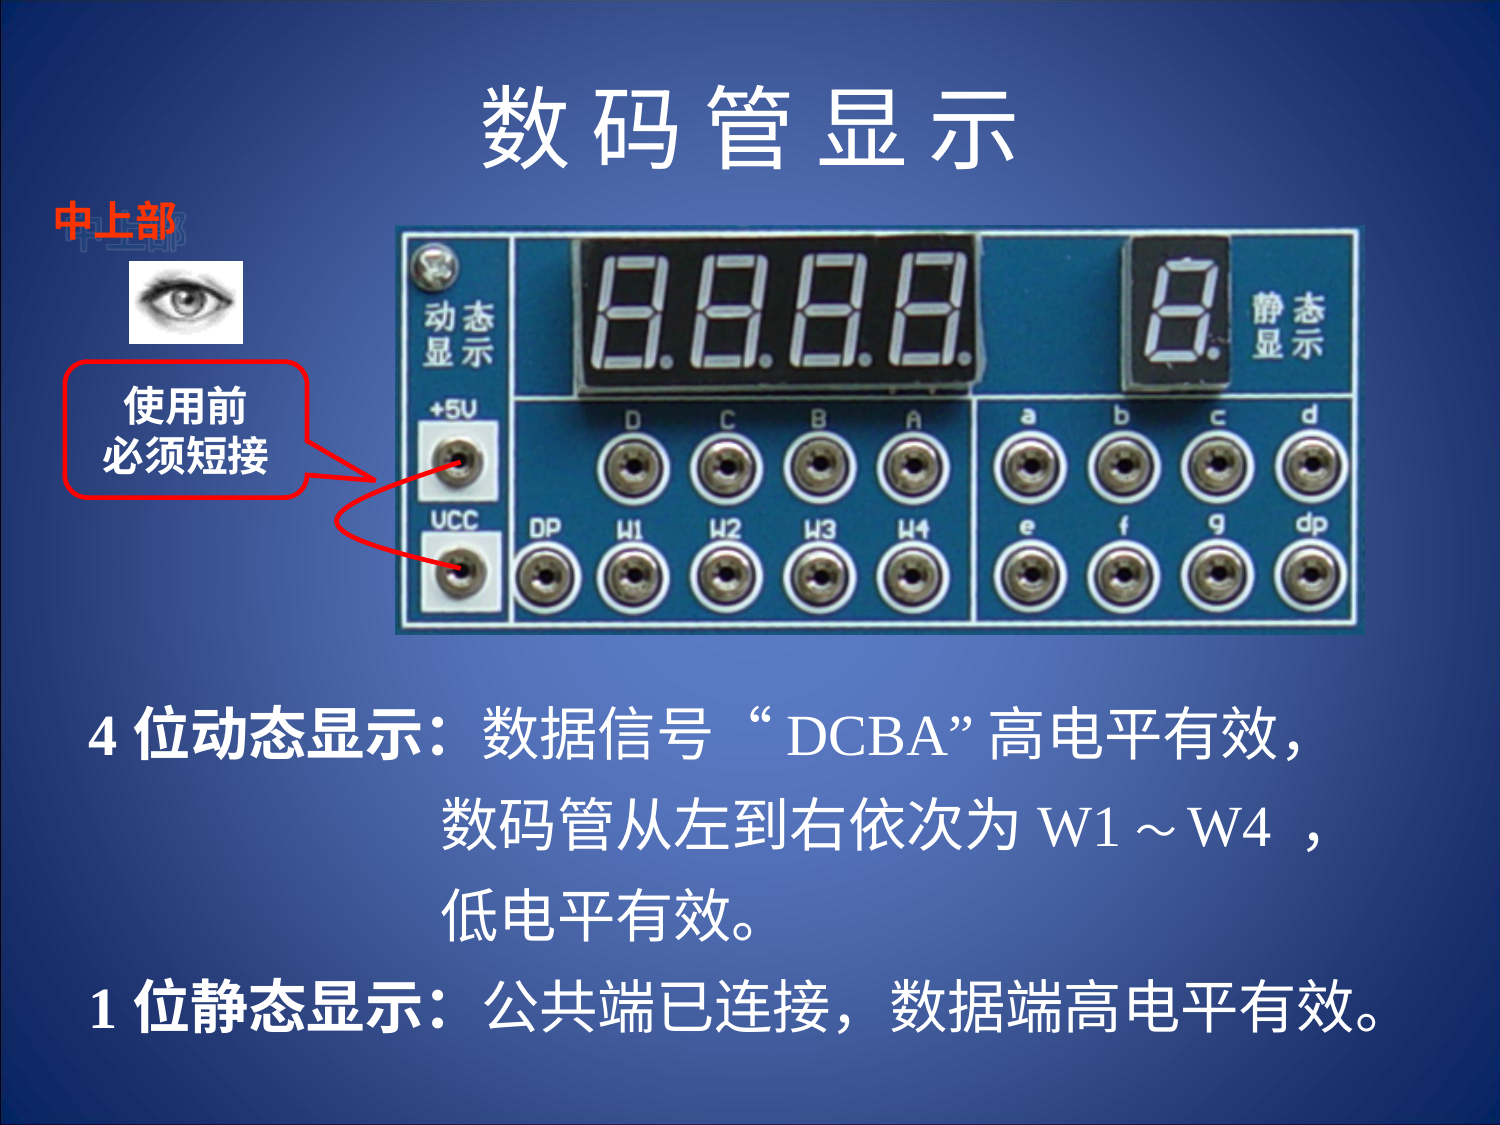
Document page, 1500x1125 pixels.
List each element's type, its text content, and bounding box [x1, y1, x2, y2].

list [395, 225, 1365, 635]
text_box [336, 484, 395, 552]
title 数 码 管 显 示 [112, 32, 1388, 220]
text_box 4位动态显示：数据信号“DCBA”高电平有效， 数码管从左到右依次为W1～W4 ， 低电平有效。 1位静态显示：公共端已连接，数据端高电平有效。 [73, 668, 1429, 1048]
picture [0, 0, 1500, 1125]
text_box 使用前 必须短接 [64, 361, 376, 498]
text_box 中上部 [37, 187, 238, 253]
